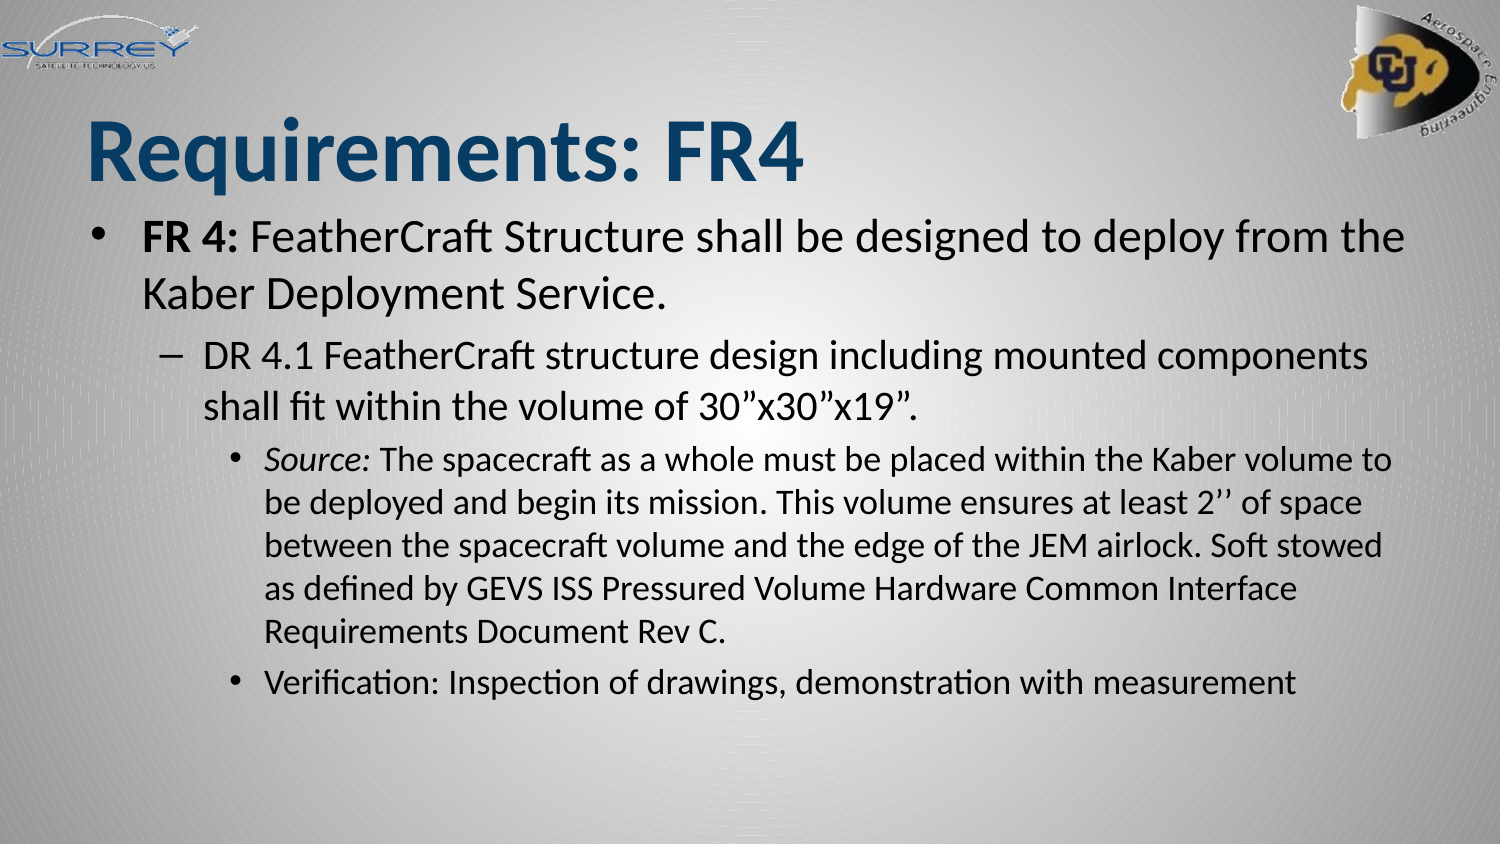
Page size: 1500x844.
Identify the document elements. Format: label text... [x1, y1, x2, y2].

picture [0, 0, 201, 120]
list FR 4: FeatherCraft Structure shall be designed to deploy from the Kaber Deployment Service. DR 4.1 FeatherCraft structure design including mounted components shall fit within the volume of 30”x30”x19”. Source: The spacecraft as a whole must be placed within the Kaber volume to be deployed and begin its mission. This volume ensures at least 2’’ of space between the spacecraft volume and the edge of the JEM airlock. Soft stowed as defined by GEVS ISS Pressured Volume Hardware Common Interface Requirements Document Rev C. Verification: Inspection of drawings, demonstration with measurement [75, 196, 1425, 722]
title Requirements: FR4 [70, 75, 1421, 216]
picture [1341, 0, 1500, 151]
